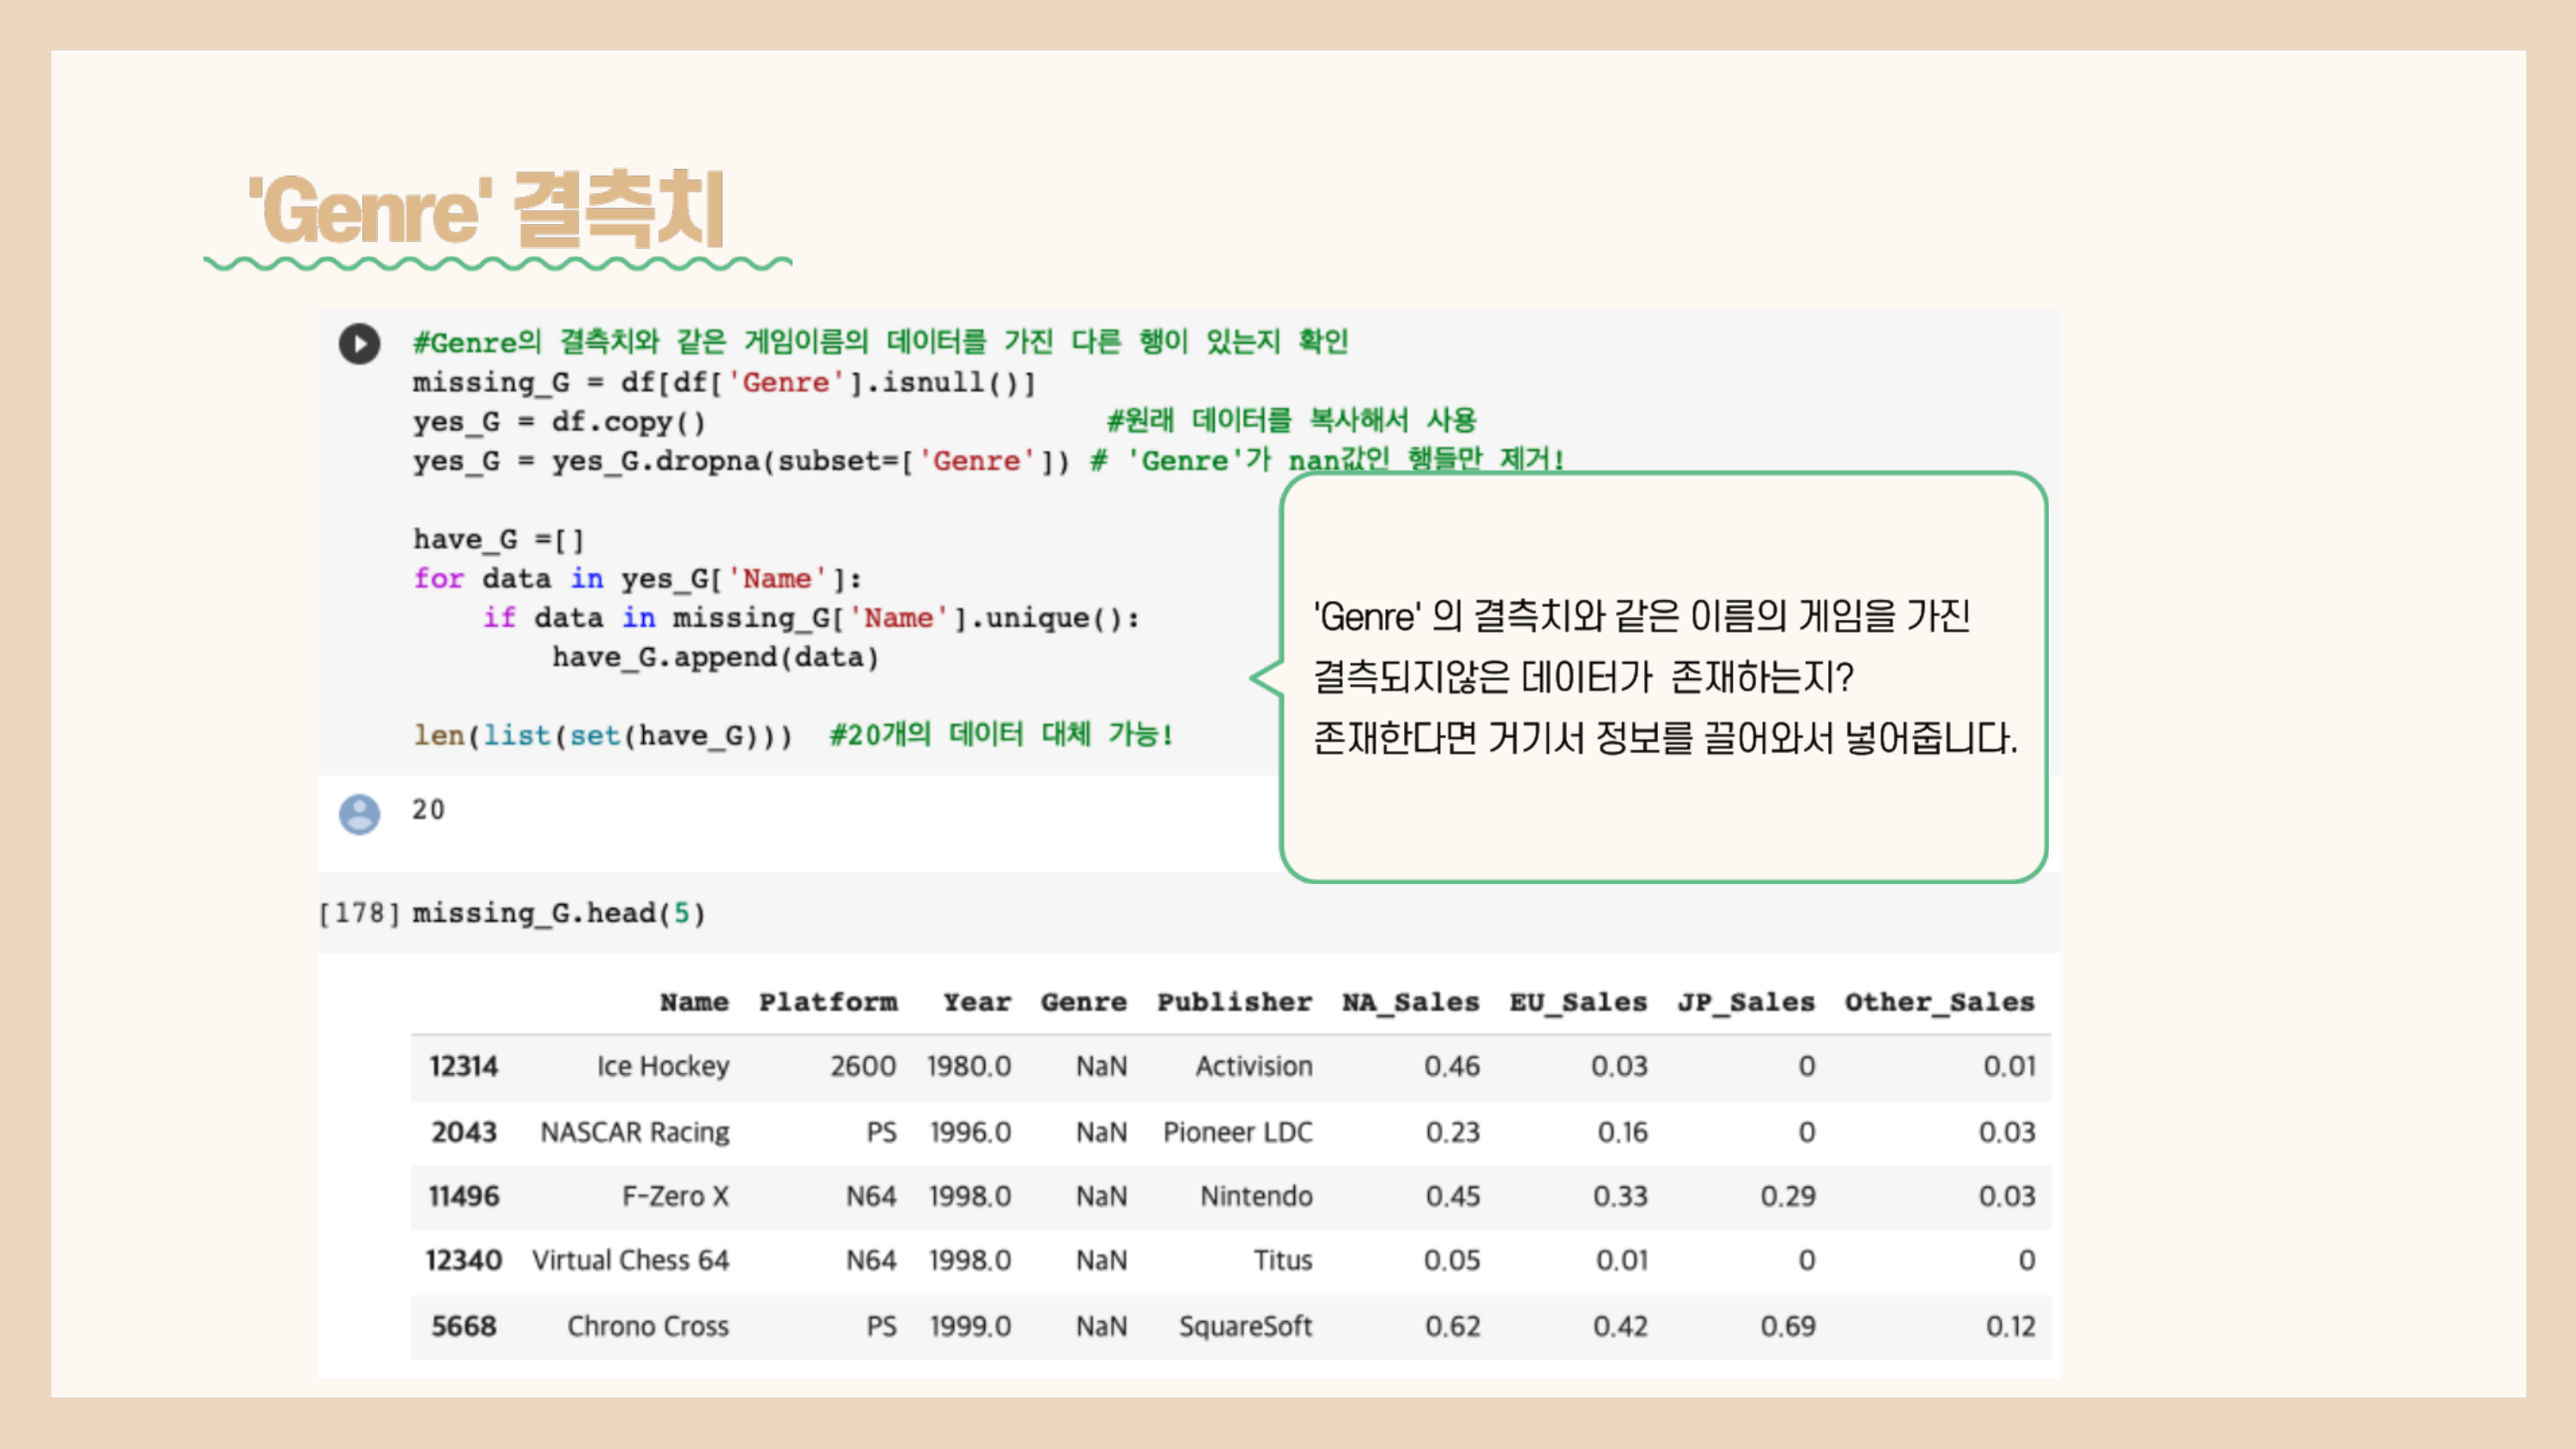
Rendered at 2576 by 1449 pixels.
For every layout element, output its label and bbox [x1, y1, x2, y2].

text_box [0, 0, 2576, 1449]
